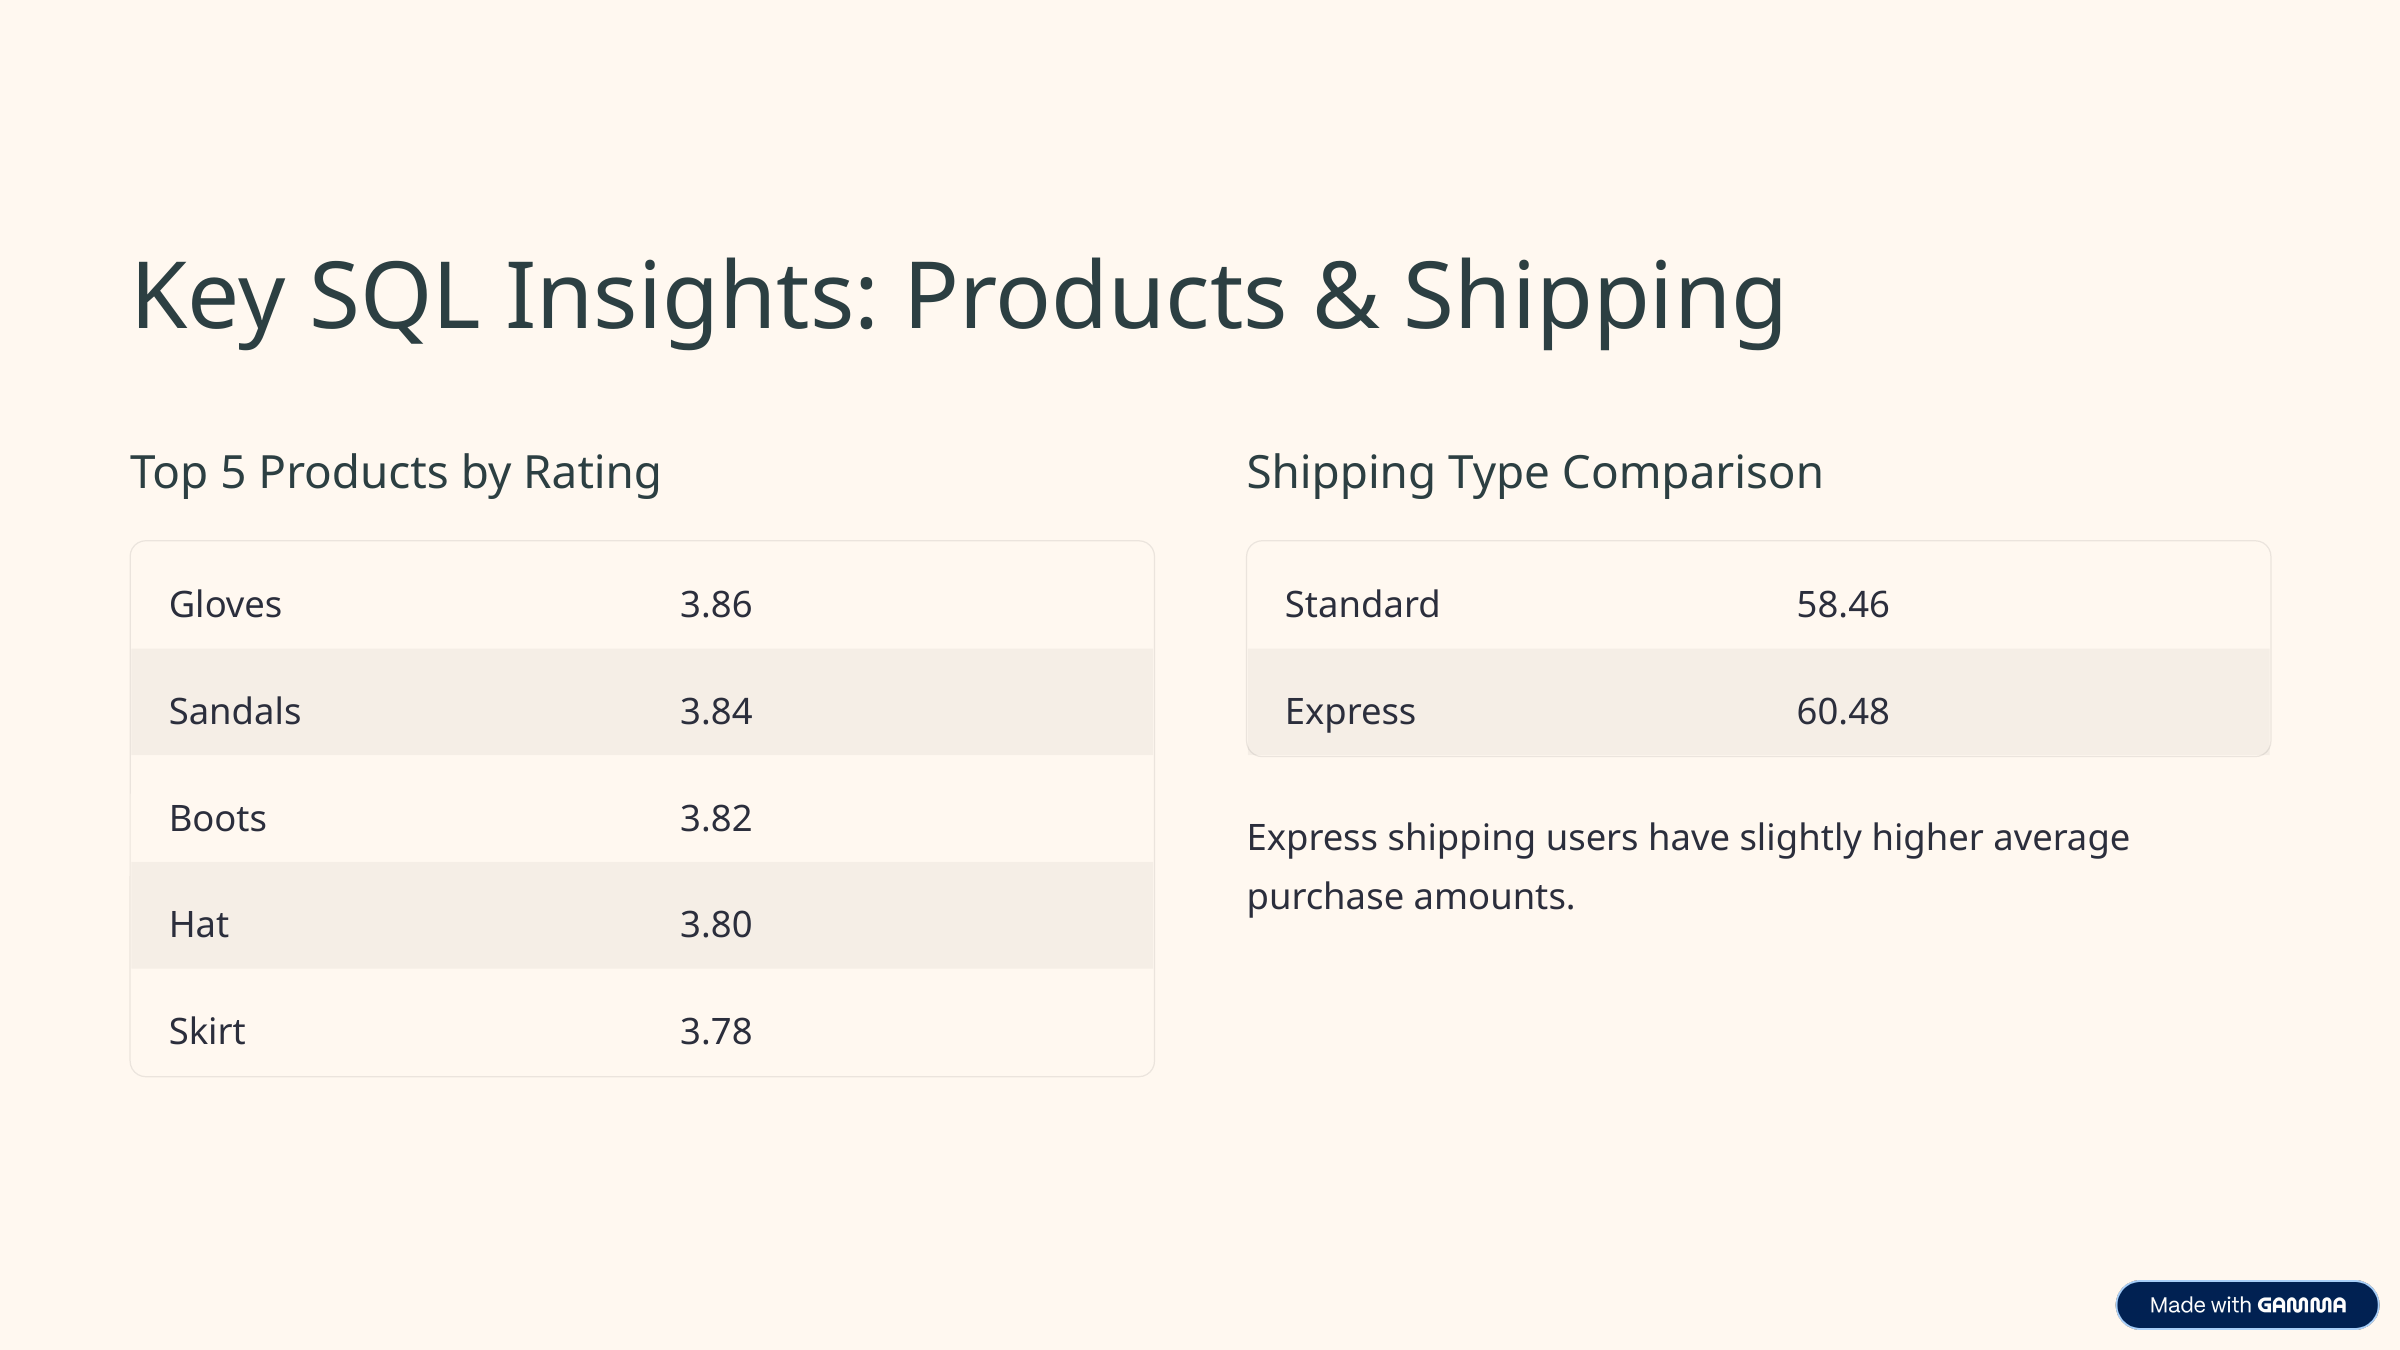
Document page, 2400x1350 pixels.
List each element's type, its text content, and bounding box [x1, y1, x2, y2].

text_box Express [1285, 672, 1721, 732]
text_box Shipping Type Comparison [1246, 440, 1834, 499]
text_box 3.86 [680, 565, 1117, 625]
text_box 60.48 [1796, 672, 2233, 732]
text_box Top 5 Products by Rating [130, 440, 659, 499]
text_box [131, 968, 1154, 1076]
text_box [1247, 648, 2270, 756]
text_box Standard [1285, 565, 1721, 625]
text_box 58.46 [1796, 565, 2233, 625]
text_box Boots [168, 778, 605, 839]
text_box [131, 755, 1154, 861]
text_box [1247, 541, 2270, 648]
text_box 3.80 [680, 885, 1117, 946]
text_box [131, 648, 1154, 755]
text_box Skirt [168, 992, 605, 1052]
text_box Express shipping users have slightly higher average purchase amounts. [1246, 798, 2271, 918]
text_box [131, 541, 1154, 648]
text_box Sandals [168, 672, 605, 732]
picture [2106, 1271, 2389, 1339]
text_box Key SQL Insights: Products & Shipping [130, 231, 1777, 348]
text_box Gloves [168, 565, 605, 625]
text_box Hat [168, 885, 605, 946]
text_box 3.84 [680, 672, 1117, 732]
text_box 3.78 [680, 992, 1117, 1052]
text_box 3.82 [680, 778, 1117, 839]
text_box [131, 861, 1154, 968]
